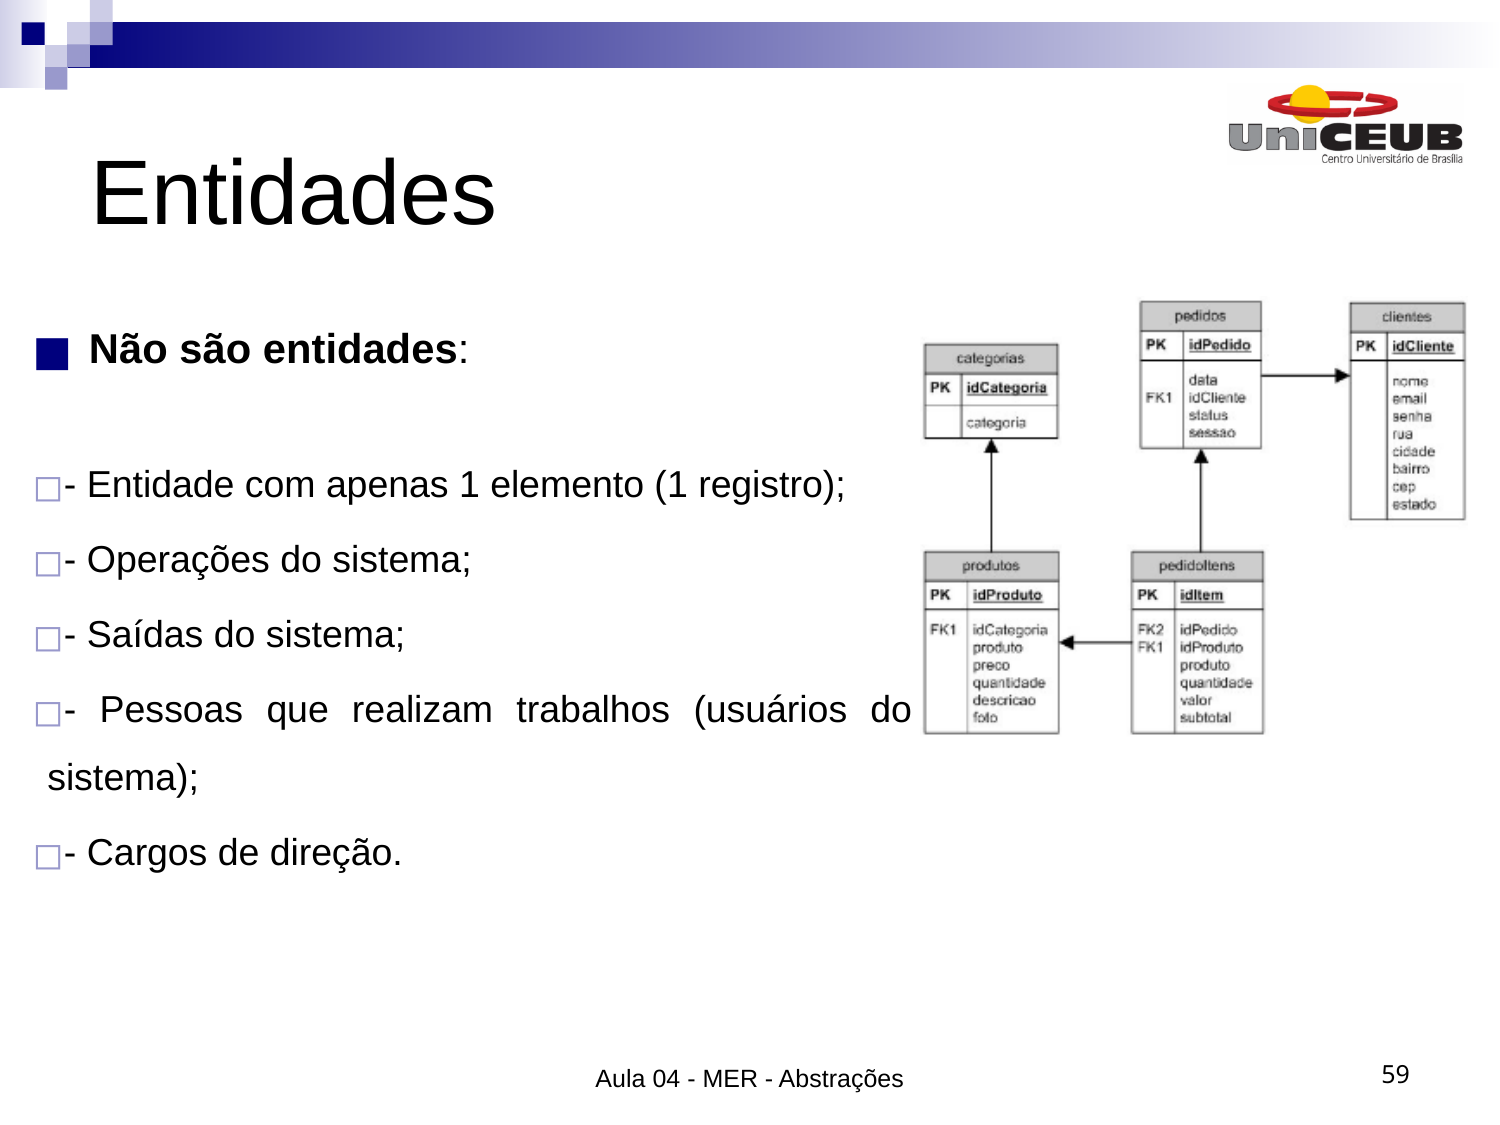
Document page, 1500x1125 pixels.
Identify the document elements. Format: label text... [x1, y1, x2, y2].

text_box 59 [1074, 1024, 1425, 1100]
picture [920, 296, 1468, 740]
picture [1227, 83, 1464, 165]
title Entidades [75, 75, 1425, 300]
list Não são entidades: - Entidade com apenas 1 elemento (1 registro); - Operações do sistema; - Saídas do sistema; - Pessoas que realizam trabalhos (usuários do sistema); - Cargos de direção. [17, 314, 928, 952]
text_box Aula 04 - MER - Abstrações [512, 1024, 988, 1100]
